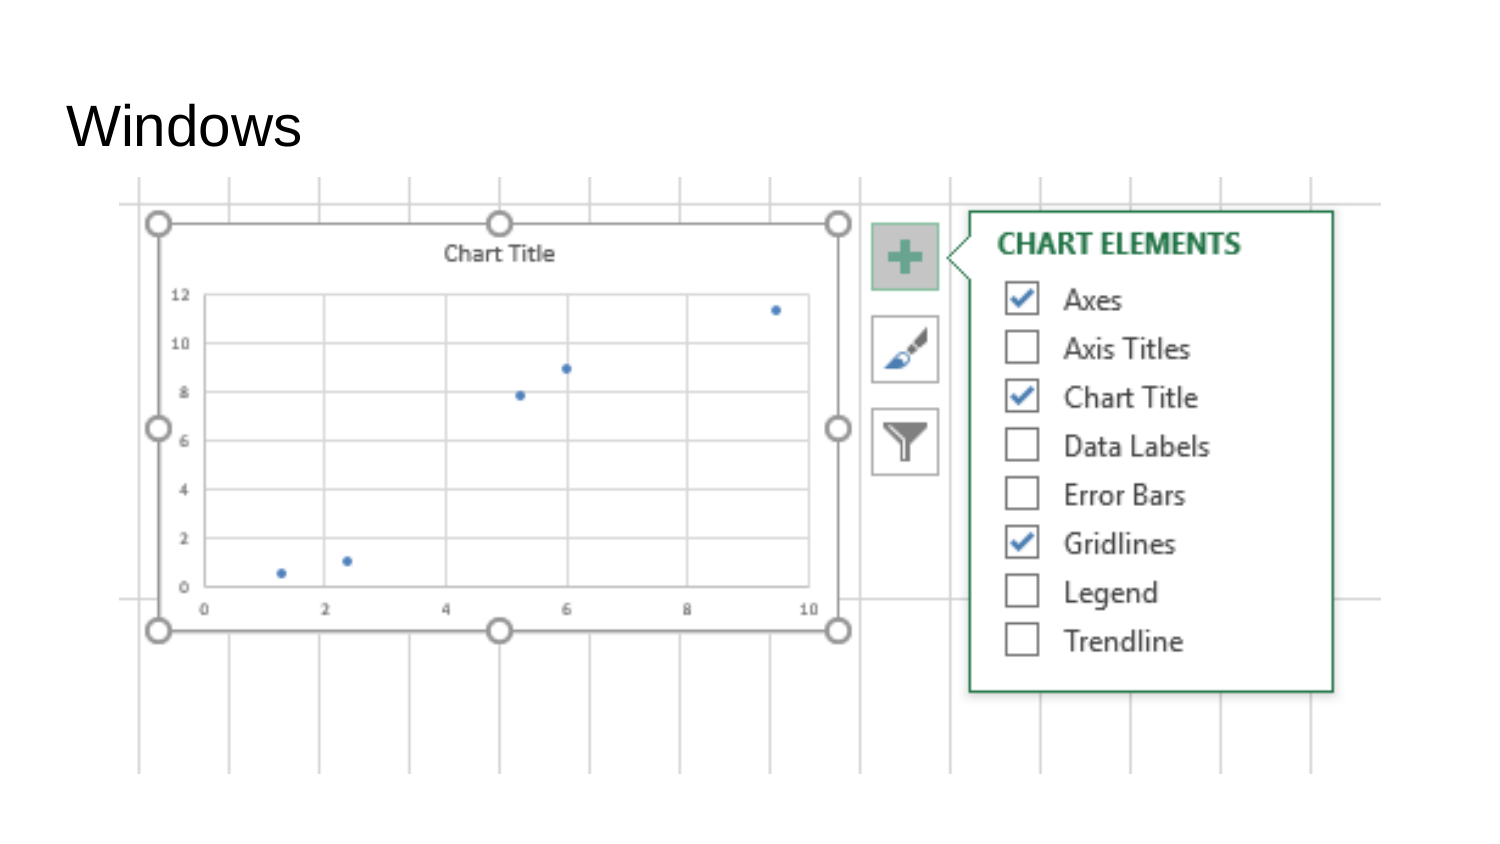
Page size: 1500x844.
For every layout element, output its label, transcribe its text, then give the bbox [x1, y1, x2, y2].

picture [119, 177, 1381, 774]
title Windows [51, 72, 1449, 167]
